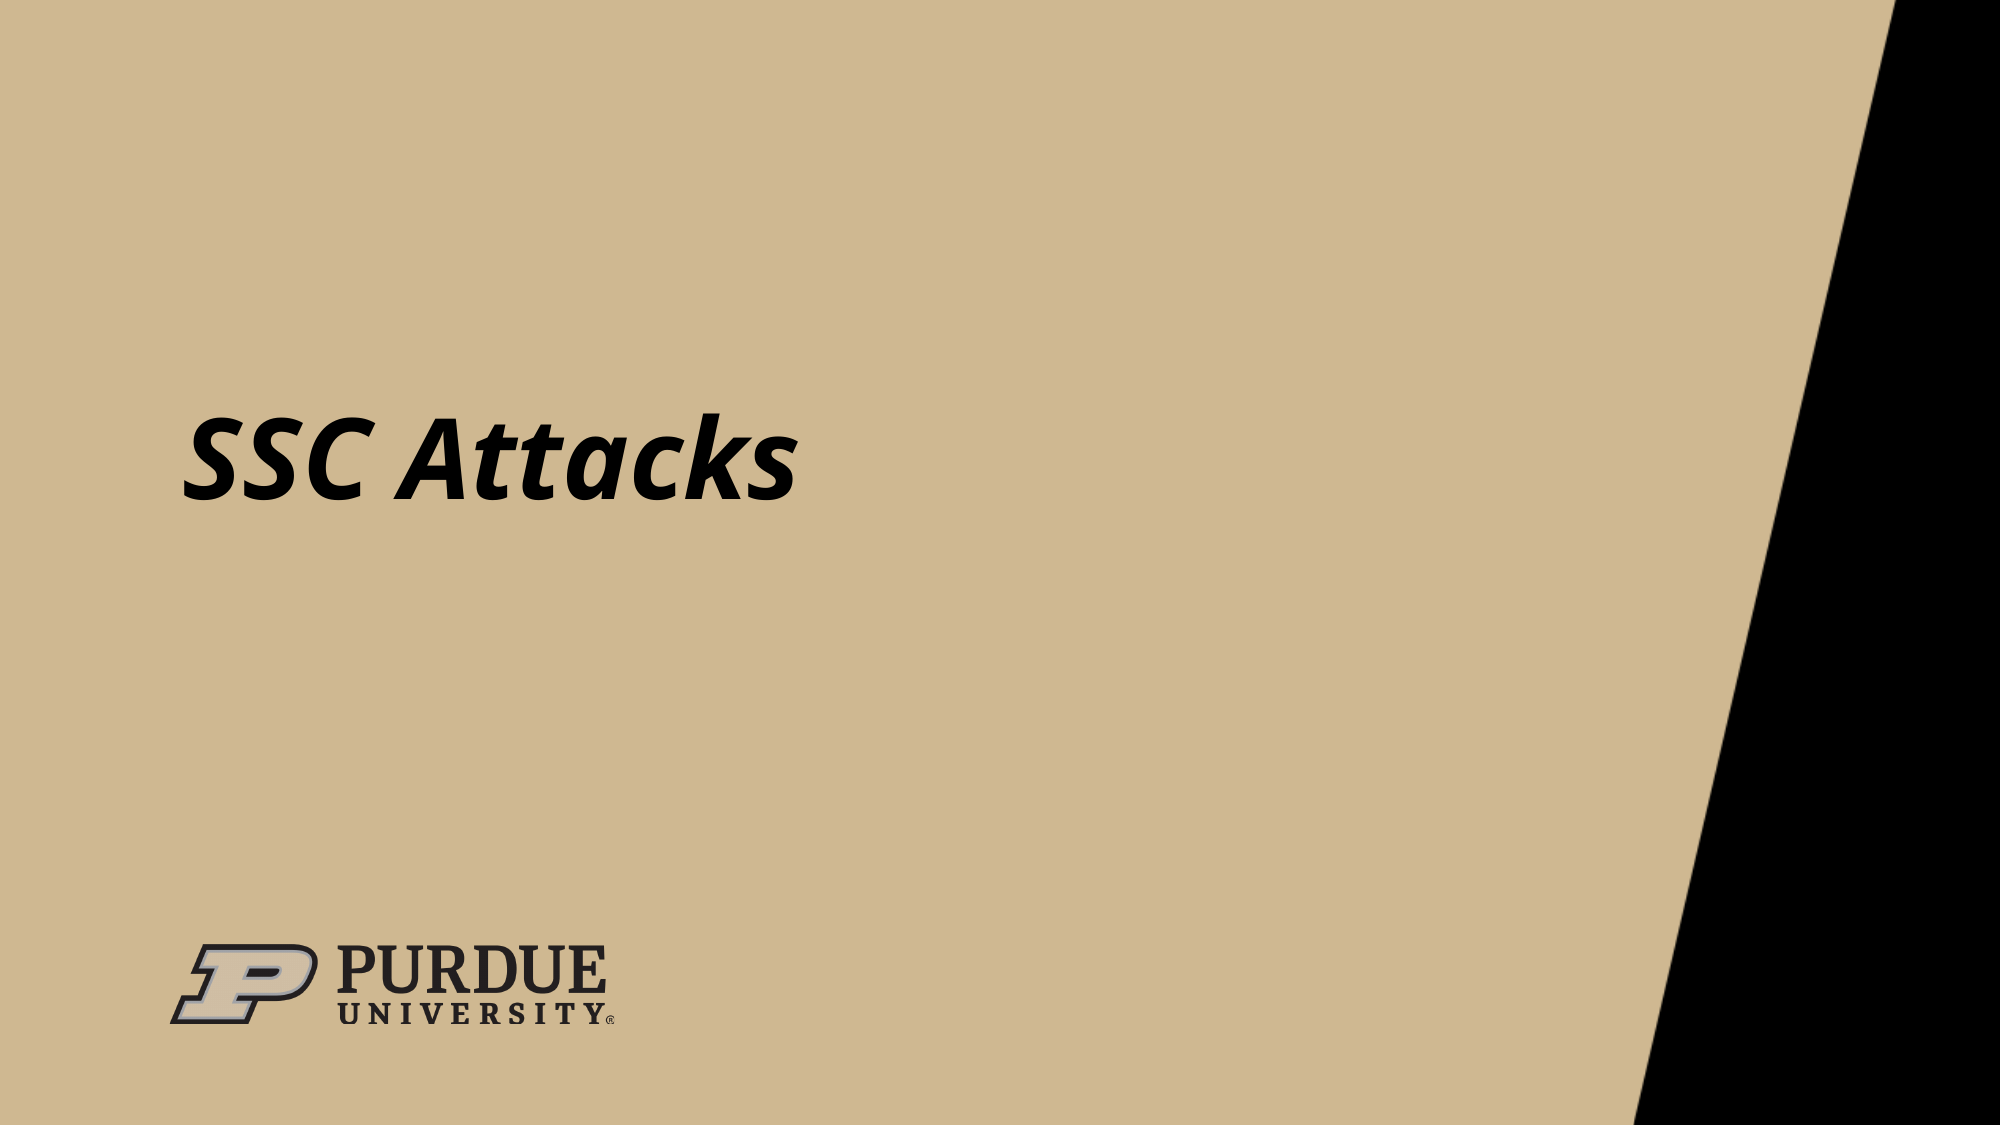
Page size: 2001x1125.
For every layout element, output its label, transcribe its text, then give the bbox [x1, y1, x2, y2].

title SSC Attacks [167, 404, 1672, 523]
